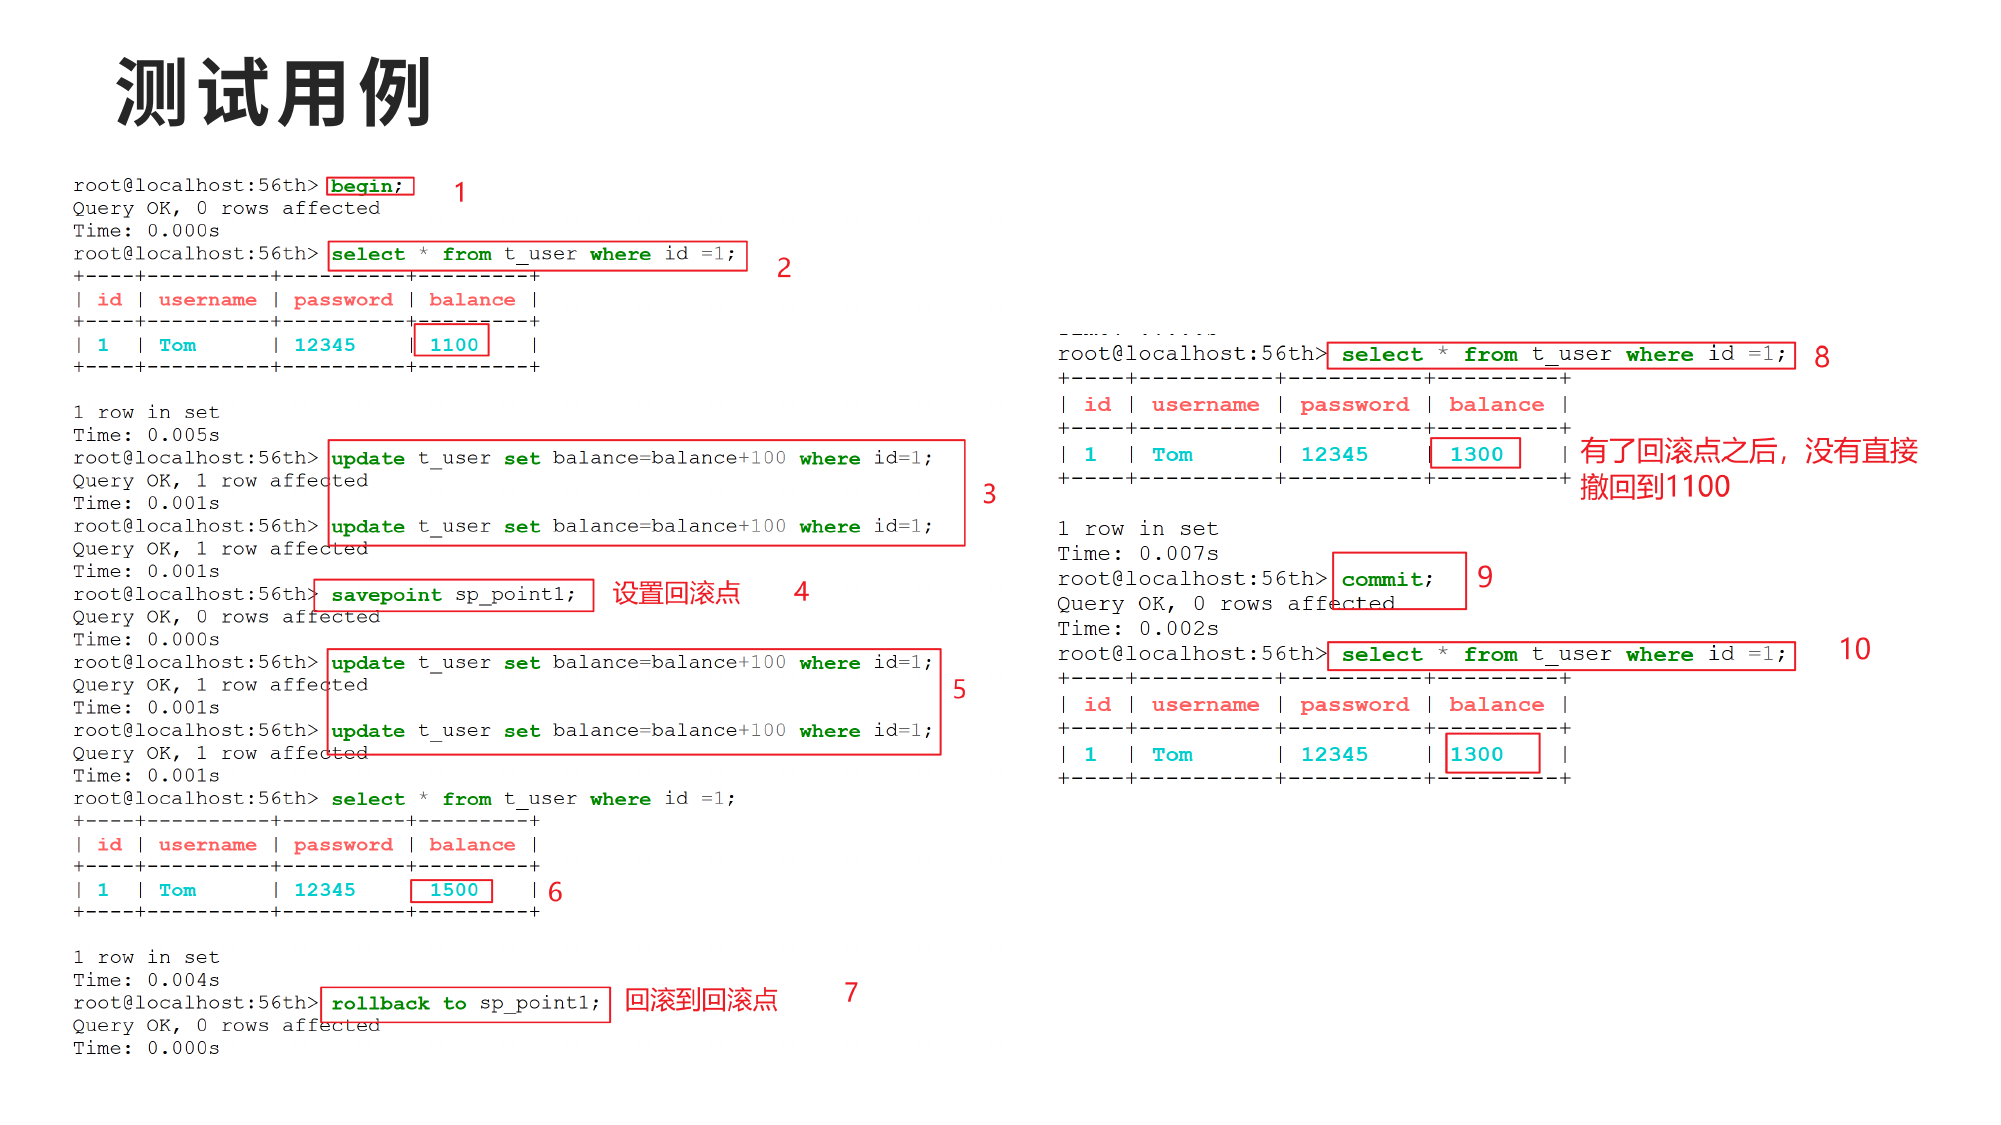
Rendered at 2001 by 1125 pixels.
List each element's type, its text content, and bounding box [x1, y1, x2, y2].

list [70, 171, 1055, 1067]
picture [1053, 333, 1996, 818]
title 测试用例 [99, 32, 1900, 149]
